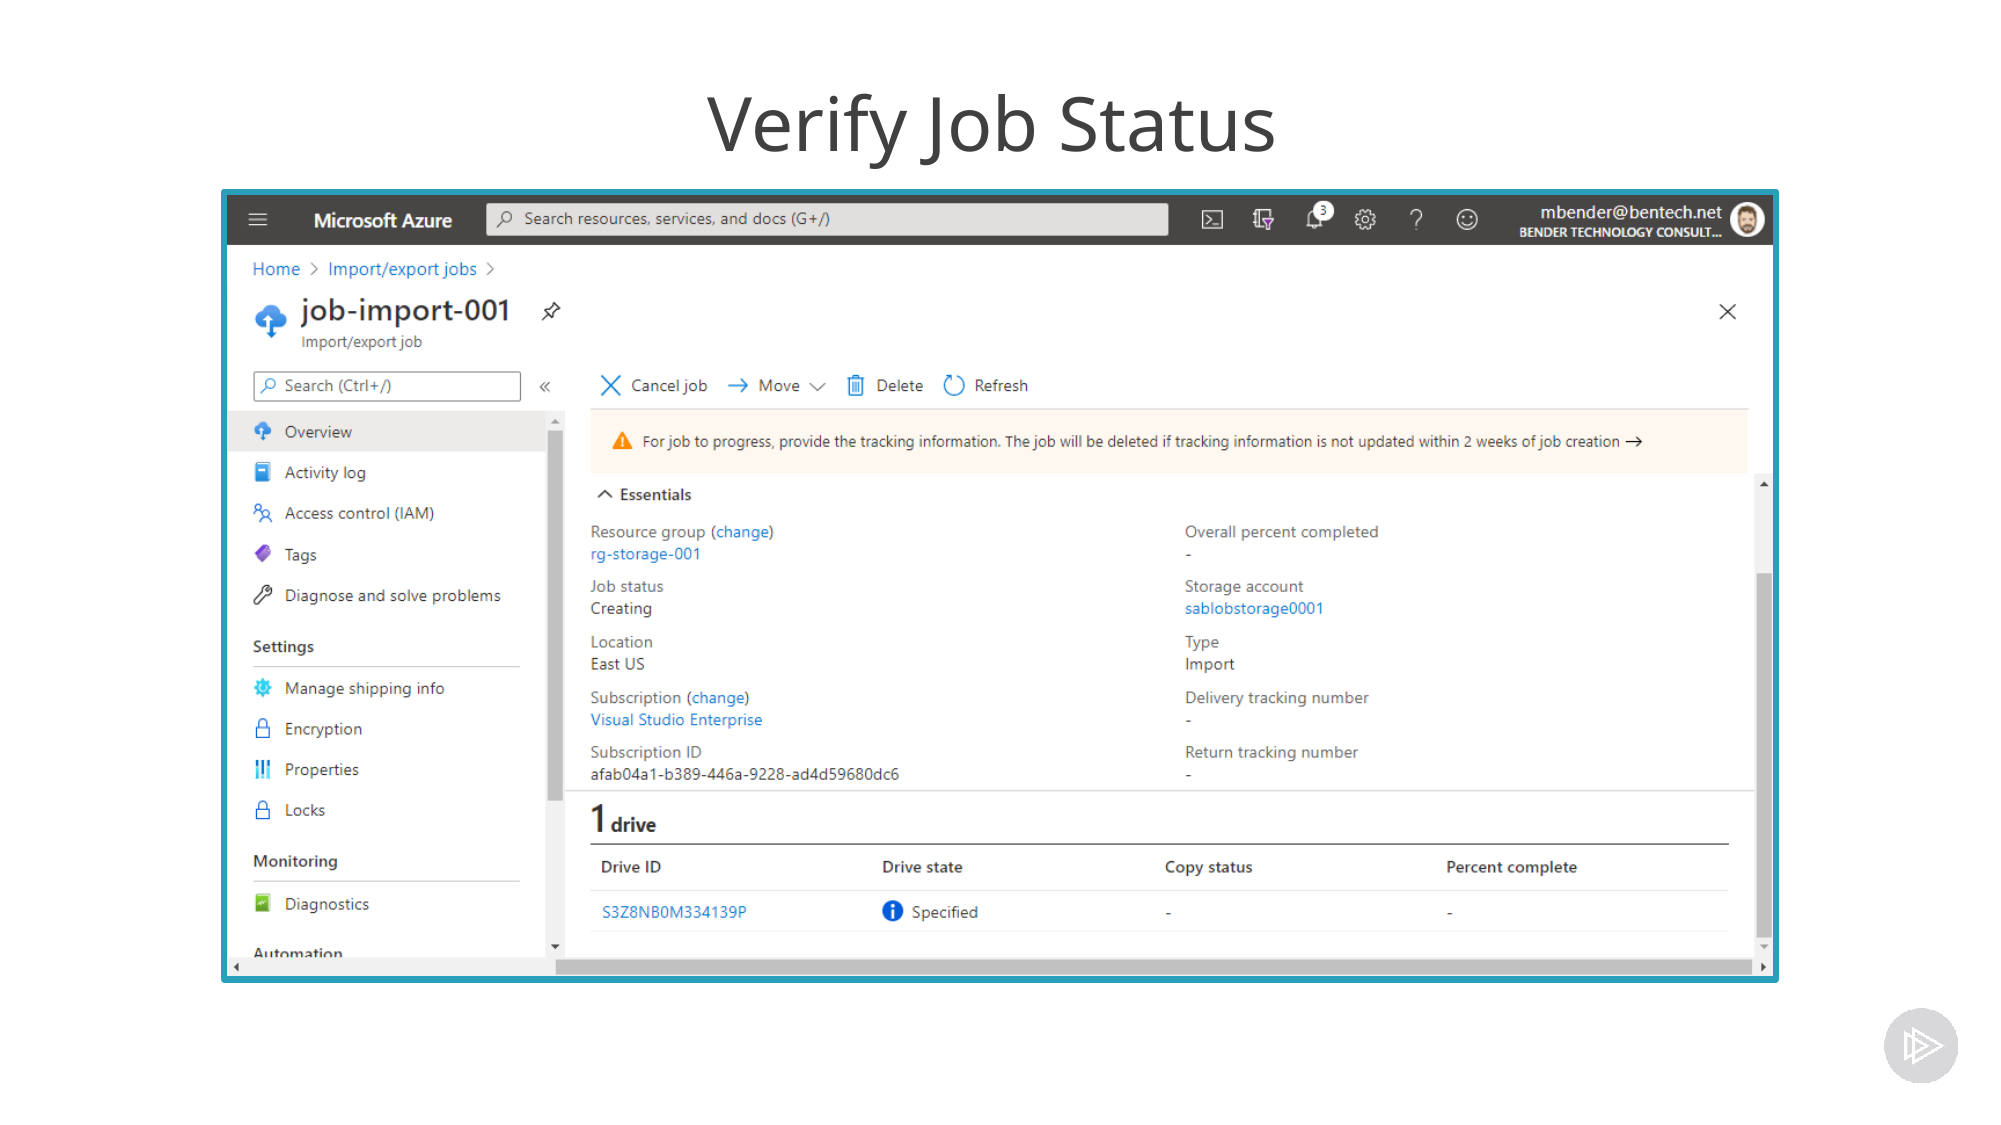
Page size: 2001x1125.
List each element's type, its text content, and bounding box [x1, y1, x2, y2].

title Verify Job Status [115, 82, 1885, 155]
picture [226, 194, 1773, 977]
